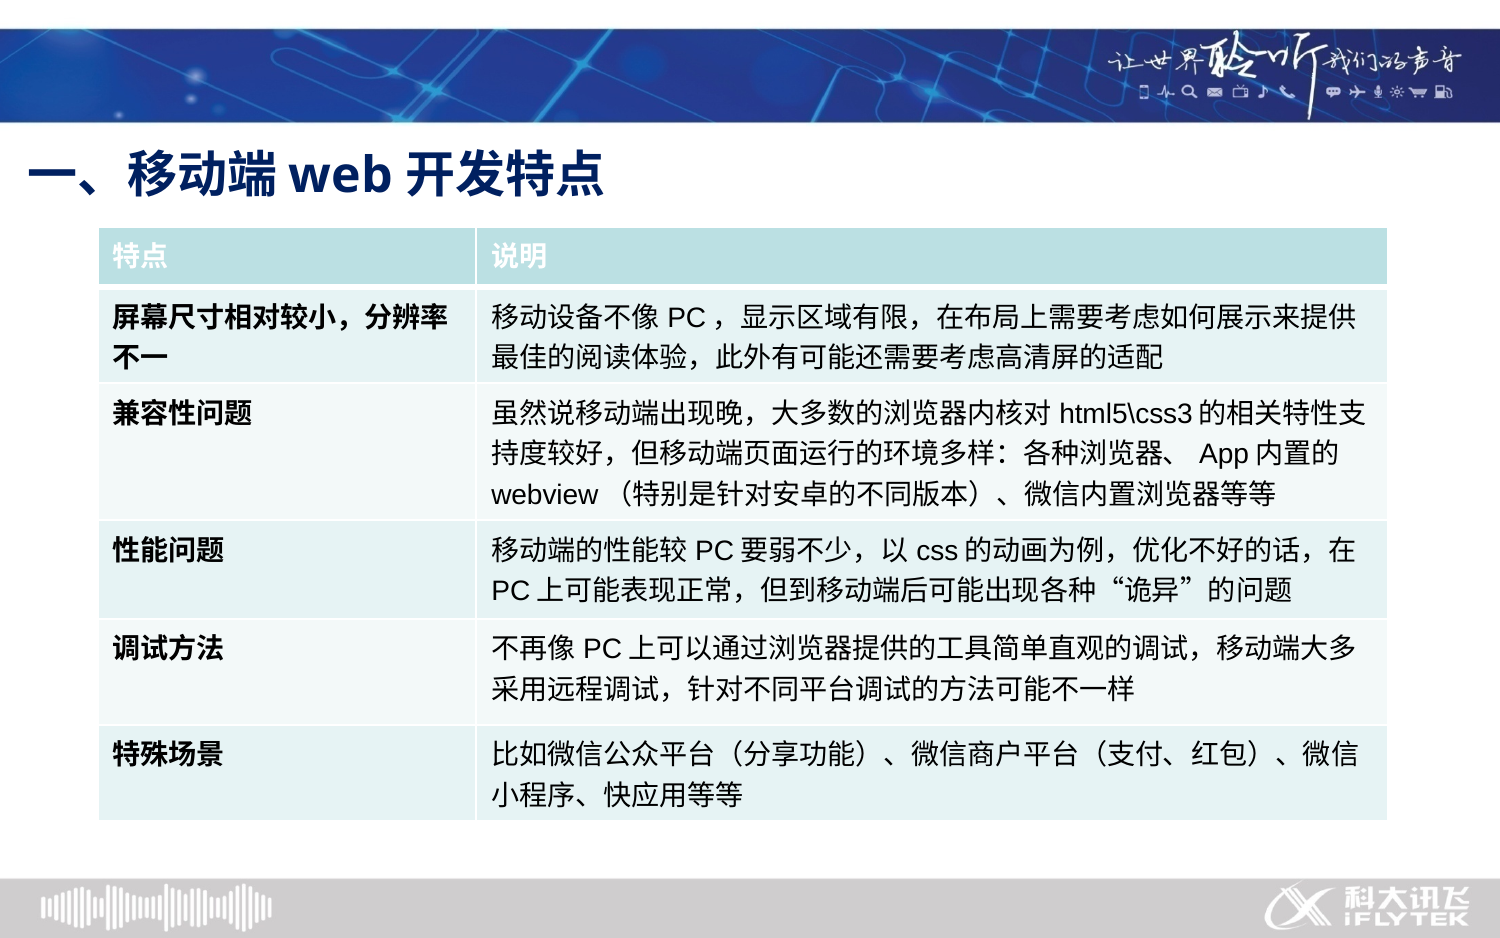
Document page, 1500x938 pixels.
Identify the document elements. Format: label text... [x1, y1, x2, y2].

table_cell 虽然说移动端出现晚，大多数的浏览器内核对html5\css3的相关特性支持度较好，但移动端页面运行的环境多样：各种浏览器、App内置的webview（特别是针对安卓的不同版本）、微信内置浏览器等等 [477, 384, 1387, 519]
table_cell 特殊场景 [99, 726, 475, 820]
table_cell 调试方法 [99, 620, 475, 724]
table_cell 移动设备不像PC，显示区域有限，在布局上需要考虑如何展示来提供最佳的阅读体验，此外有可能还需要考虑高清屏的适配 [477, 290, 1387, 382]
picture [0, 0, 1500, 938]
table_cell 不再像PC上可以通过浏览器提供的工具简单直观的调试，移动端大多采用远程调试，针对不同平台调试的方法可能不一样 [477, 620, 1387, 724]
table_cell 兼容性问题 [99, 384, 475, 519]
table_cell 比如微信公众平台（分享功能）、微信商户平台（支付、红包）、微信小程序、快应用等等 [477, 726, 1387, 820]
table_cell 移动端的性能较PC要弱不少，以css的动画为例，优化不好的话，在PC上可能表现正常，但到移动端后可能出现各种“诡异”的问题 [477, 521, 1387, 618]
title 一、移动端web开发特点 [11, 129, 1234, 215]
table_header 特点 [99, 228, 475, 284]
table_cell 屏幕尺寸相对较小，分辨率不一 [99, 290, 475, 382]
table_header 说明 [477, 228, 1387, 284]
table_cell 性能问题 [99, 521, 475, 618]
